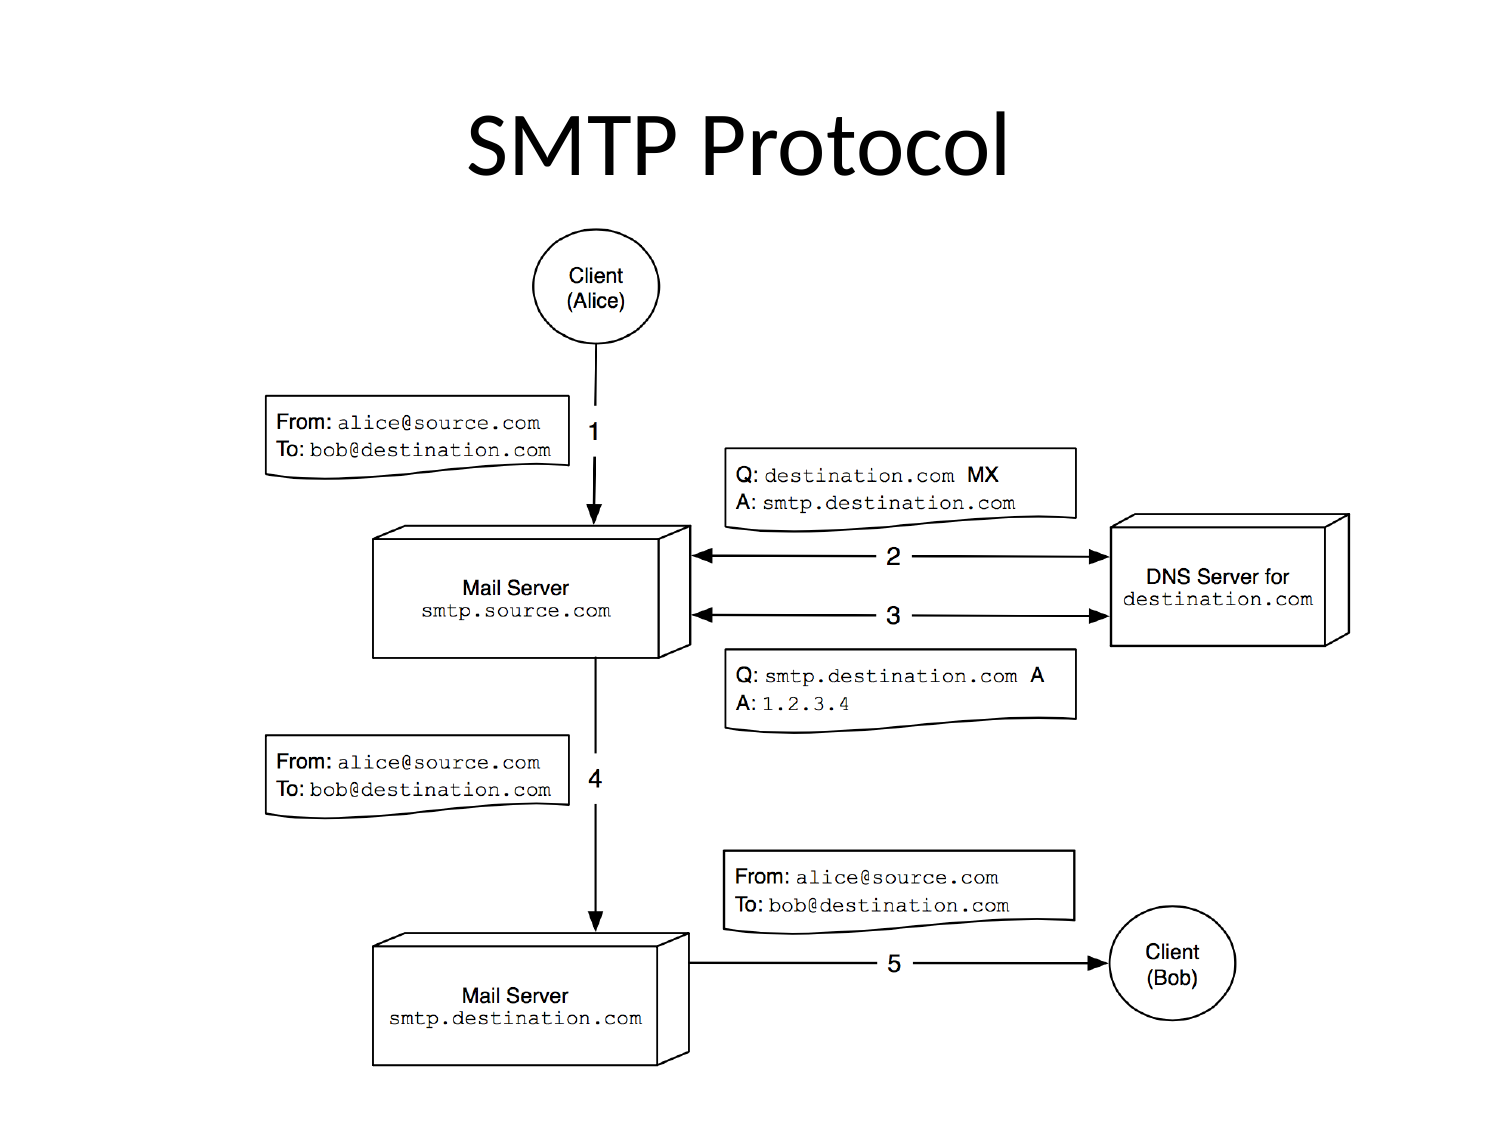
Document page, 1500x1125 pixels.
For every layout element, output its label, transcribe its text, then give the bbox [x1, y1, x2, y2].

picture [194, 219, 1394, 1092]
title SMTP Protocol [75, 45, 1425, 233]
